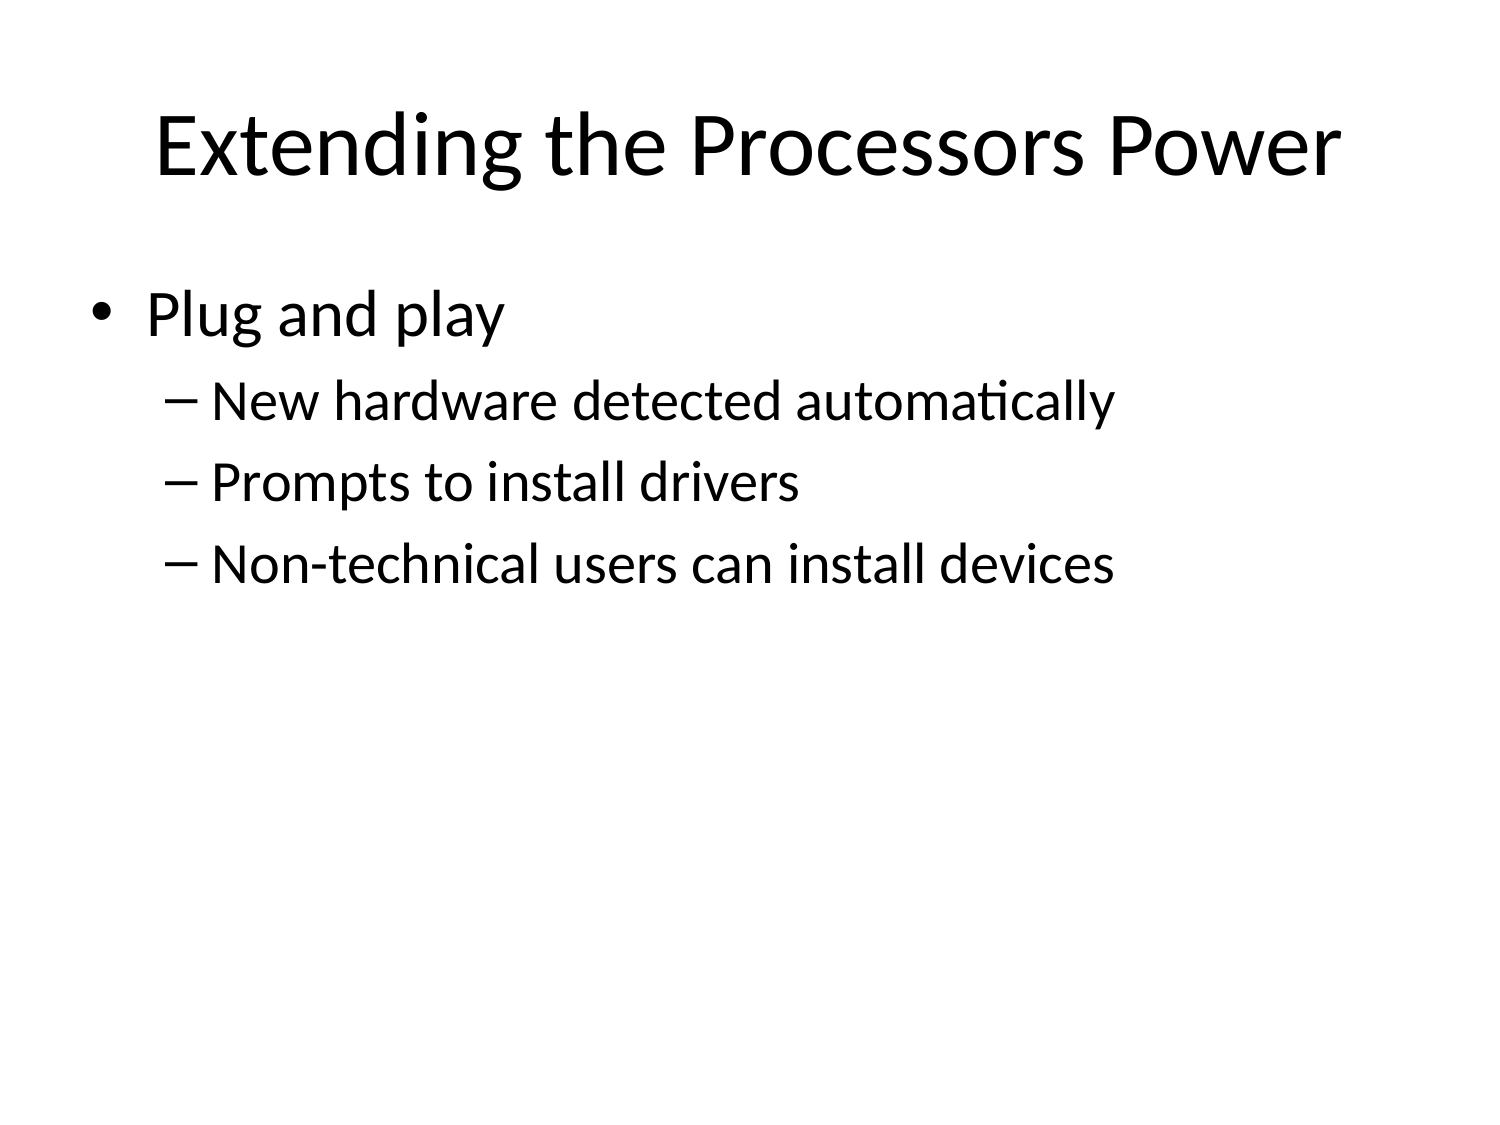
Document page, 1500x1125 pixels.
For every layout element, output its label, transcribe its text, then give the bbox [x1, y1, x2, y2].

title Extending the Processors Power [75, 45, 1425, 233]
list Plug and play New hardware detected automatically Prompts to install drivers Non-technical users can install devices [75, 262, 1425, 1005]
